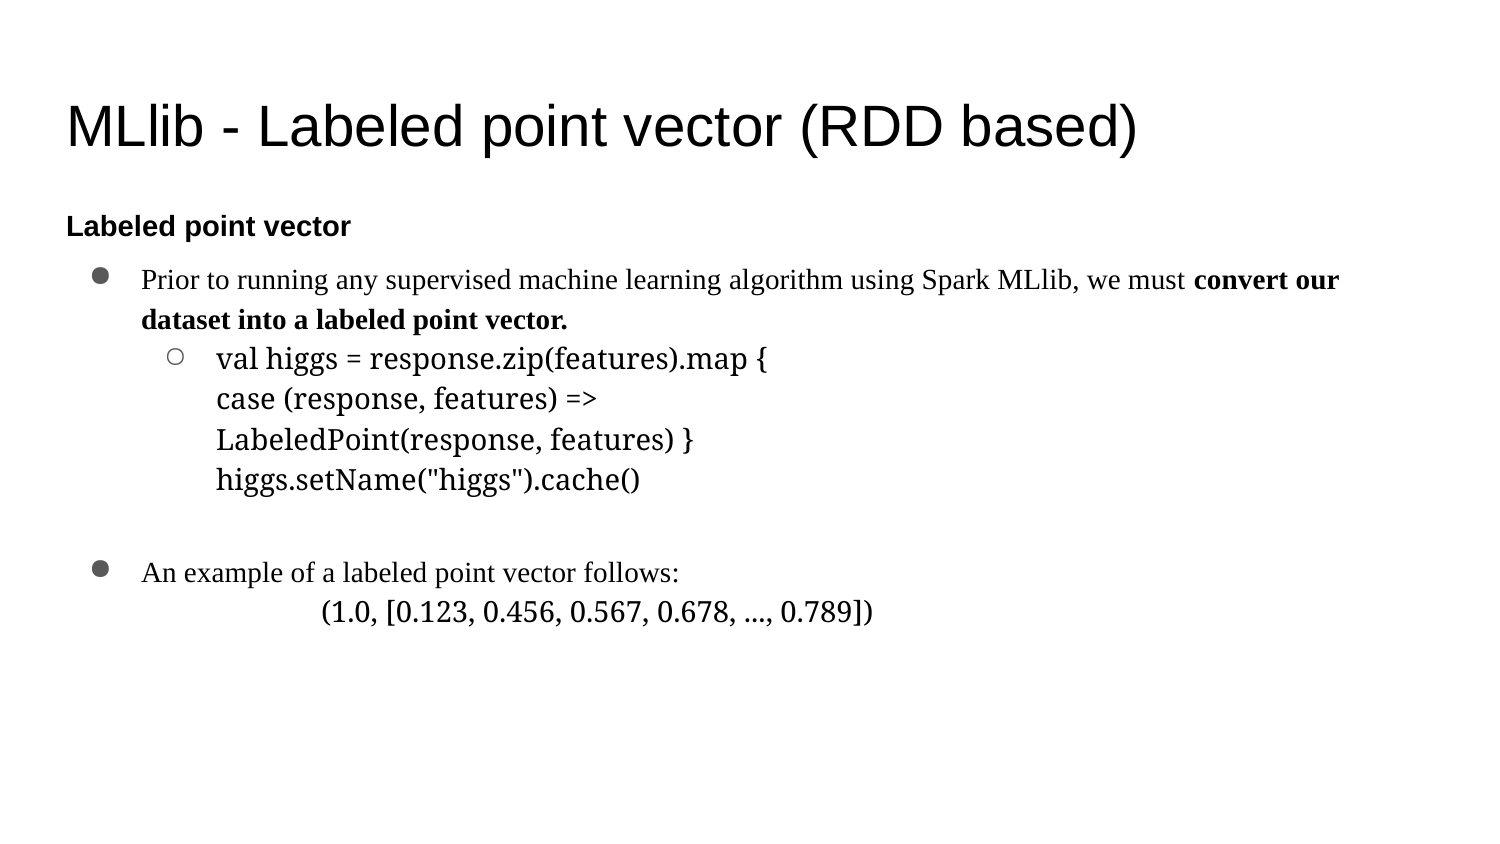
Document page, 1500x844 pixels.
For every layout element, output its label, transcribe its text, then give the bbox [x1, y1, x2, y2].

title MLlib - Labeled point vector (RDD based) [51, 72, 1449, 167]
list Labeled point vector Prior to running any supervised machine learning algorithm using Spark MLlib, we must convert our dataset into a labeled point vector. val higgs = response.zip(features).map { case (response, features) => LabeledPoint(response, features) } higgs.setName("higgs").cache() An example of a labeled point vector follows: (1.0, [0.123, 0.456, 0.567, 0.678, ..., 0.789]) [51, 189, 1449, 791]
